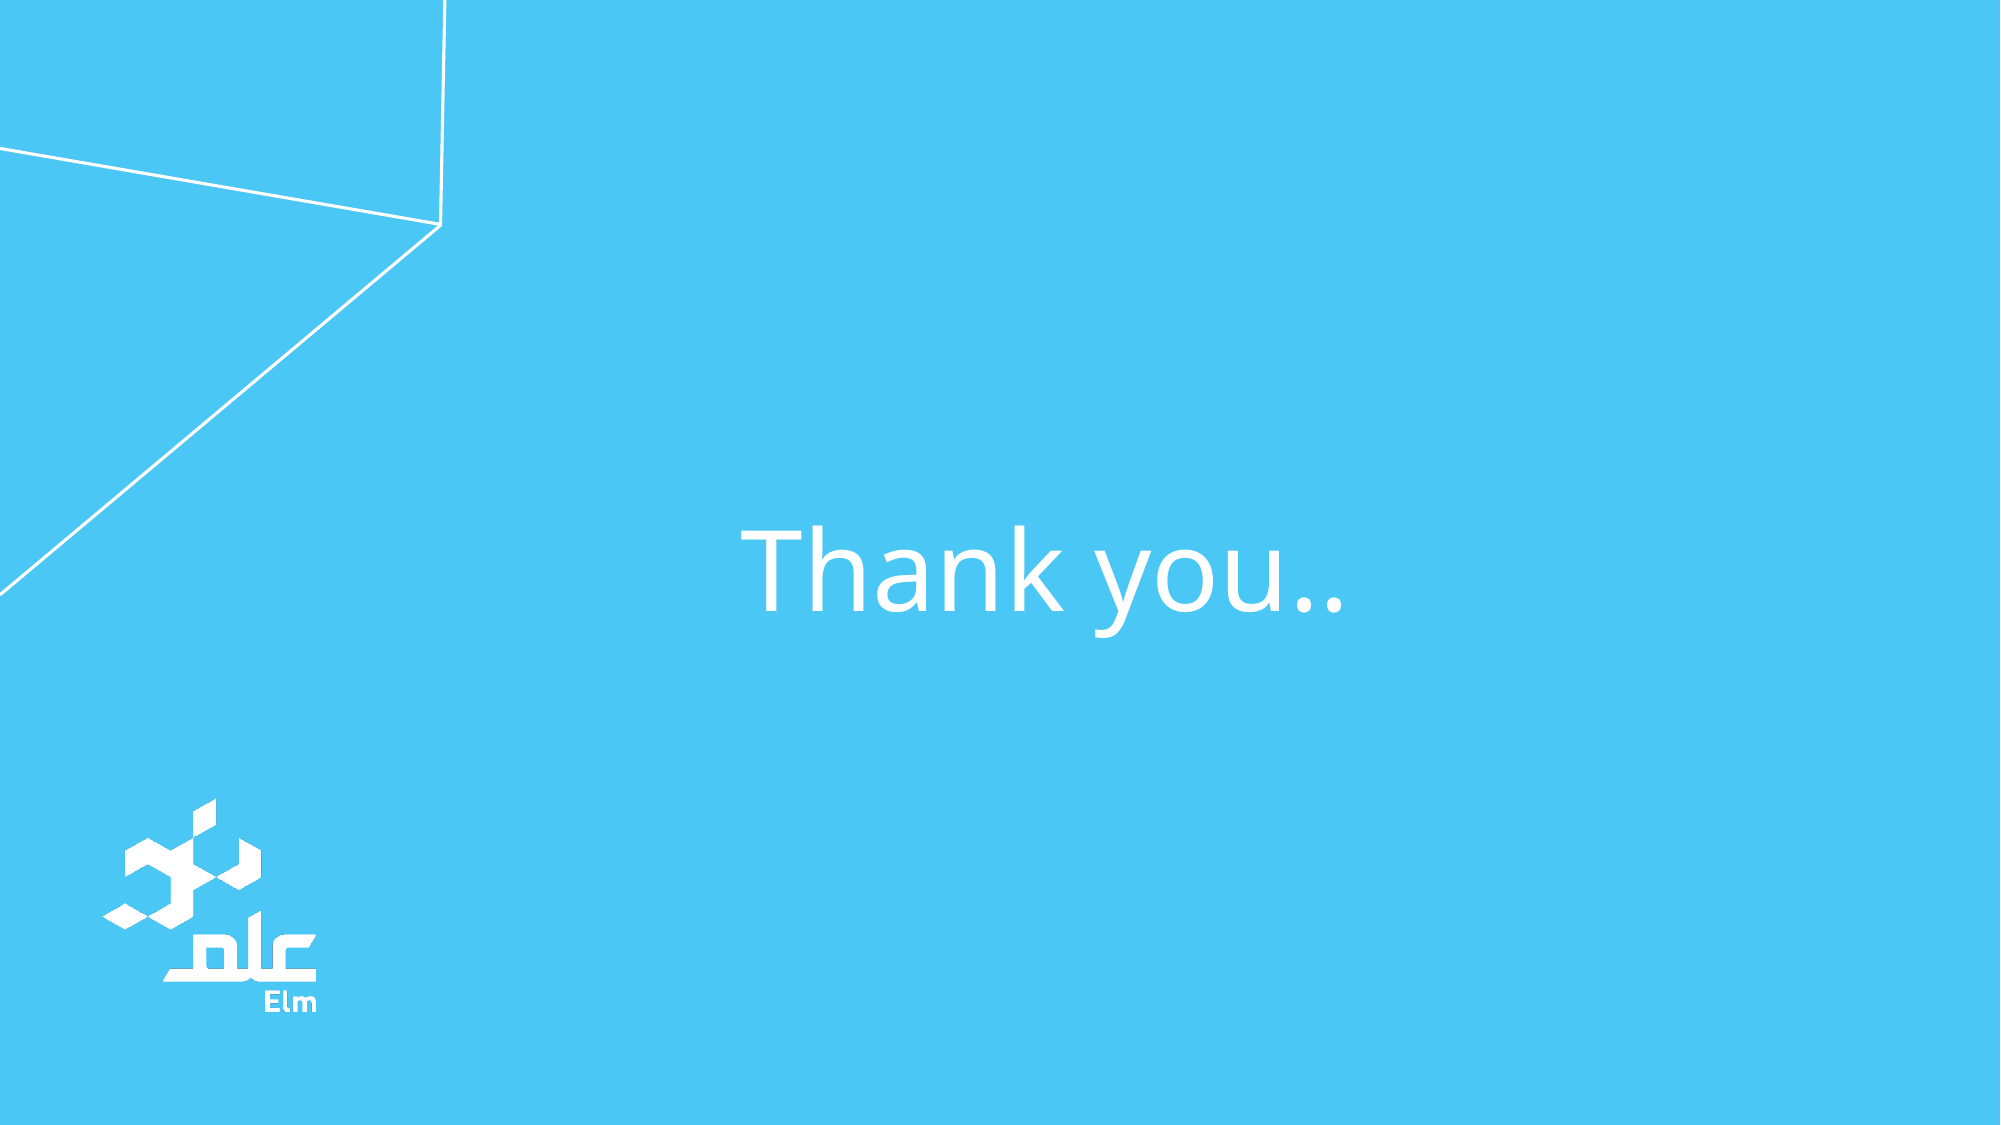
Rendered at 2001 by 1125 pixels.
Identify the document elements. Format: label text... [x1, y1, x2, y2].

picture [101, 798, 316, 1012]
text_box Thank you.. [489, 491, 1600, 642]
